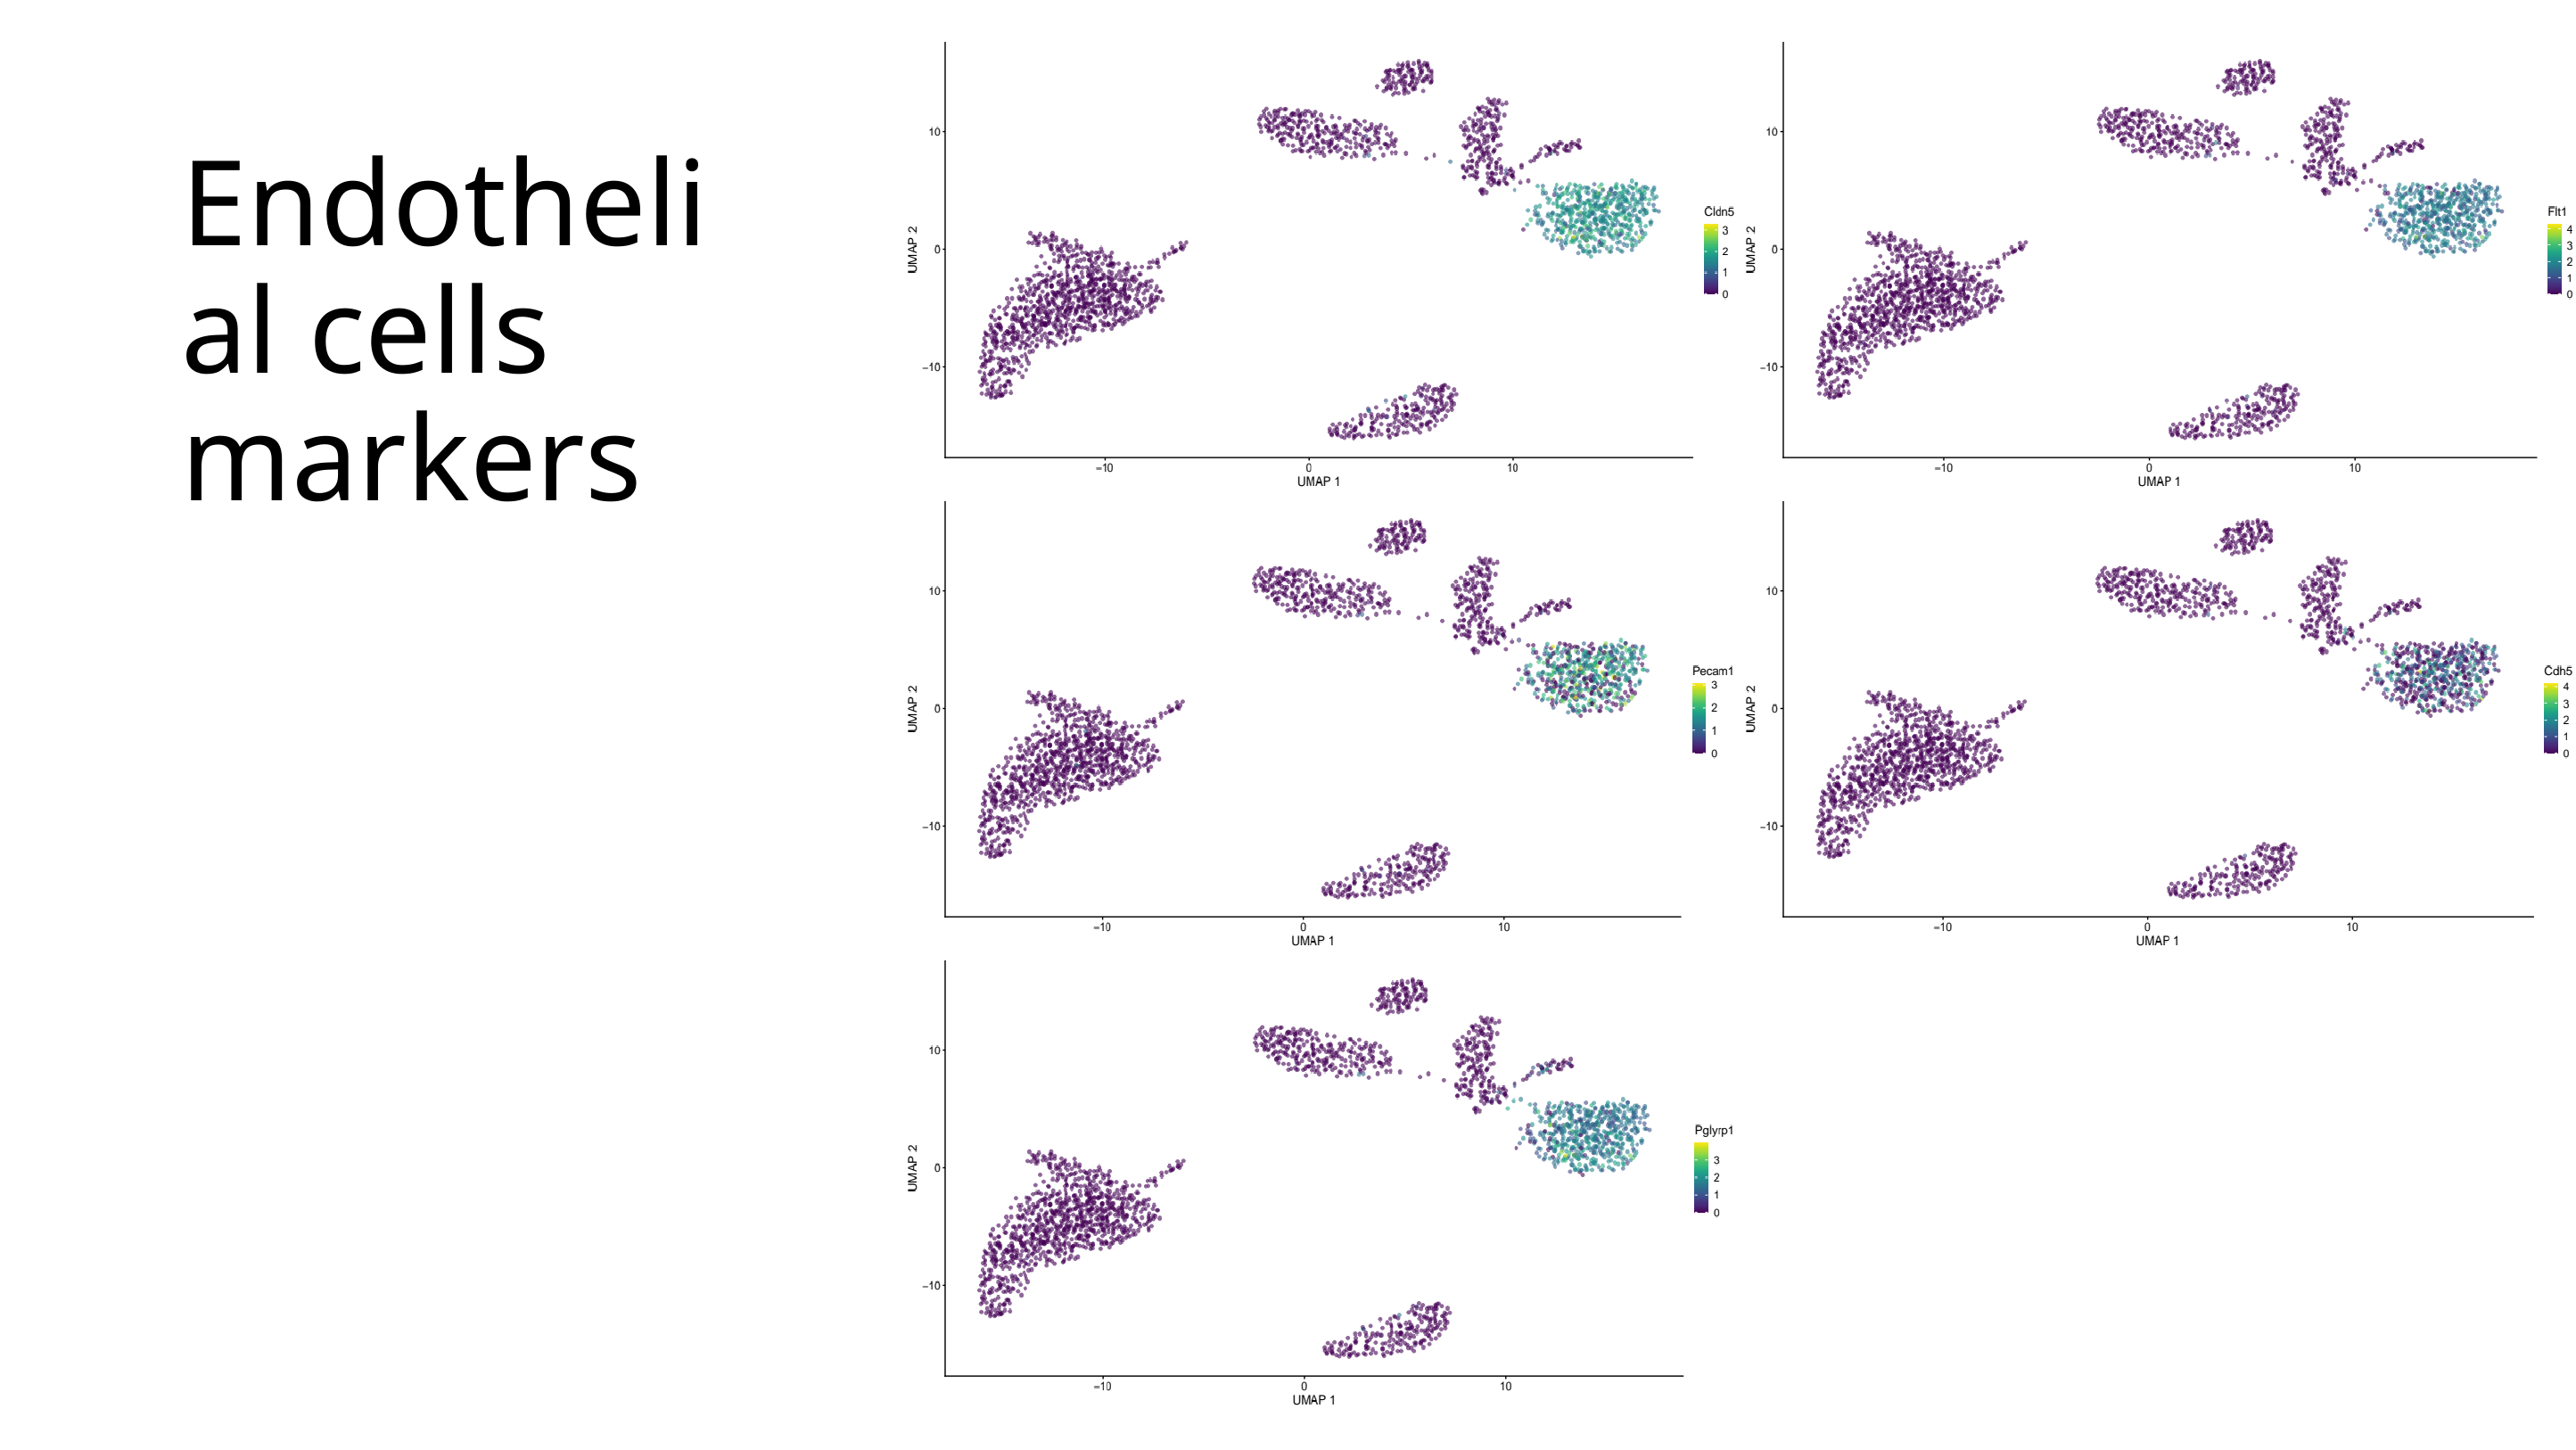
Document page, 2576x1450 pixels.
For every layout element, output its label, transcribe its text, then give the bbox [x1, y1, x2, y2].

text_box Endothelial cells markers [168, 136, 735, 624]
picture [902, 37, 2576, 1413]
